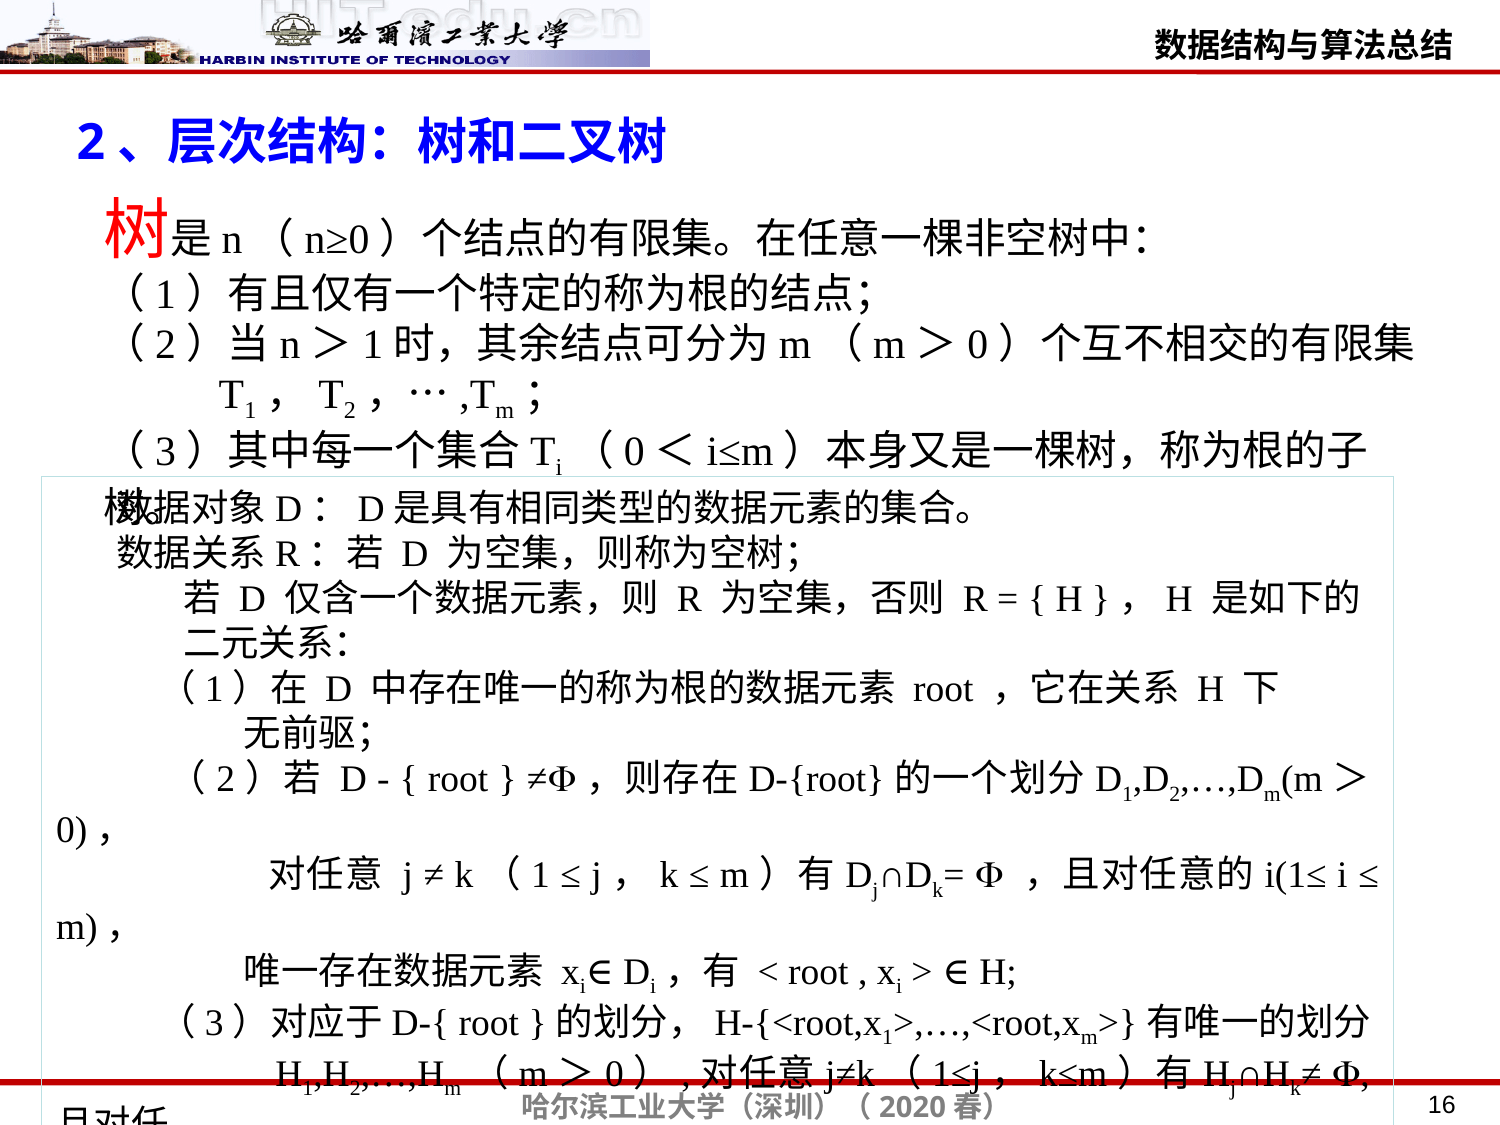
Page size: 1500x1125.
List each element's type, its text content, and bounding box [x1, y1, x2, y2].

text_box 数据对象D：D是具有相同类型的数据元素的集合。 数据关系R：若 D 为空集，则称为空树； 若 D 仅含一个数据元素，则 R 为空集，否则 R = { H }，H 是如下的 二元关系： （1）在 D 中存在唯一的称为根的数据元素 root ，它在关系 H 下 无前驱； （2）若 D - { root } ≠，则存在D-{root}的一个划分D1,D2,…,Dm(m＞0)， 对任意 j ≠ k（1 ≤ j，k ≤ m）有Dj∩Dk=  ，且对任意的i(1≤ i ≤ m)， 唯一存在数据元素 xi∈ Di，有 < root , xi > ∈ H; （3）对应于D-{ root }的划分，H-{<root,x1>,…,<root,xm>}有唯一的划分 H1,H2,…,Hm（m＞0）,对任意j≠k（1≤j，k≤m）有Hj∩Hk≠ ,且对任 意的i（1 ≤ i ≤ m），Hi是Di上的二元关系，（Di，{Hi}）是一棵符 合本定义的树，称为根root的子树。 [41, 476, 1394, 1125]
text_box 2、层次结构：树和二叉树 [61, 101, 682, 177]
text_box 树是n（n≥0）个结点的有限集。在任意一棵非空树中： （1）有且仅有一个特定的称为根的结点； （2）当n＞1时，其余结点可分为m（m＞0）个互不相交的有限集 T1，T2，…,Tm； （3）其中每一个集合Ti（0＜i≤m）本身又是一棵树，称为根的子树。 [88, 179, 1436, 538]
picture [0, 0, 650, 67]
